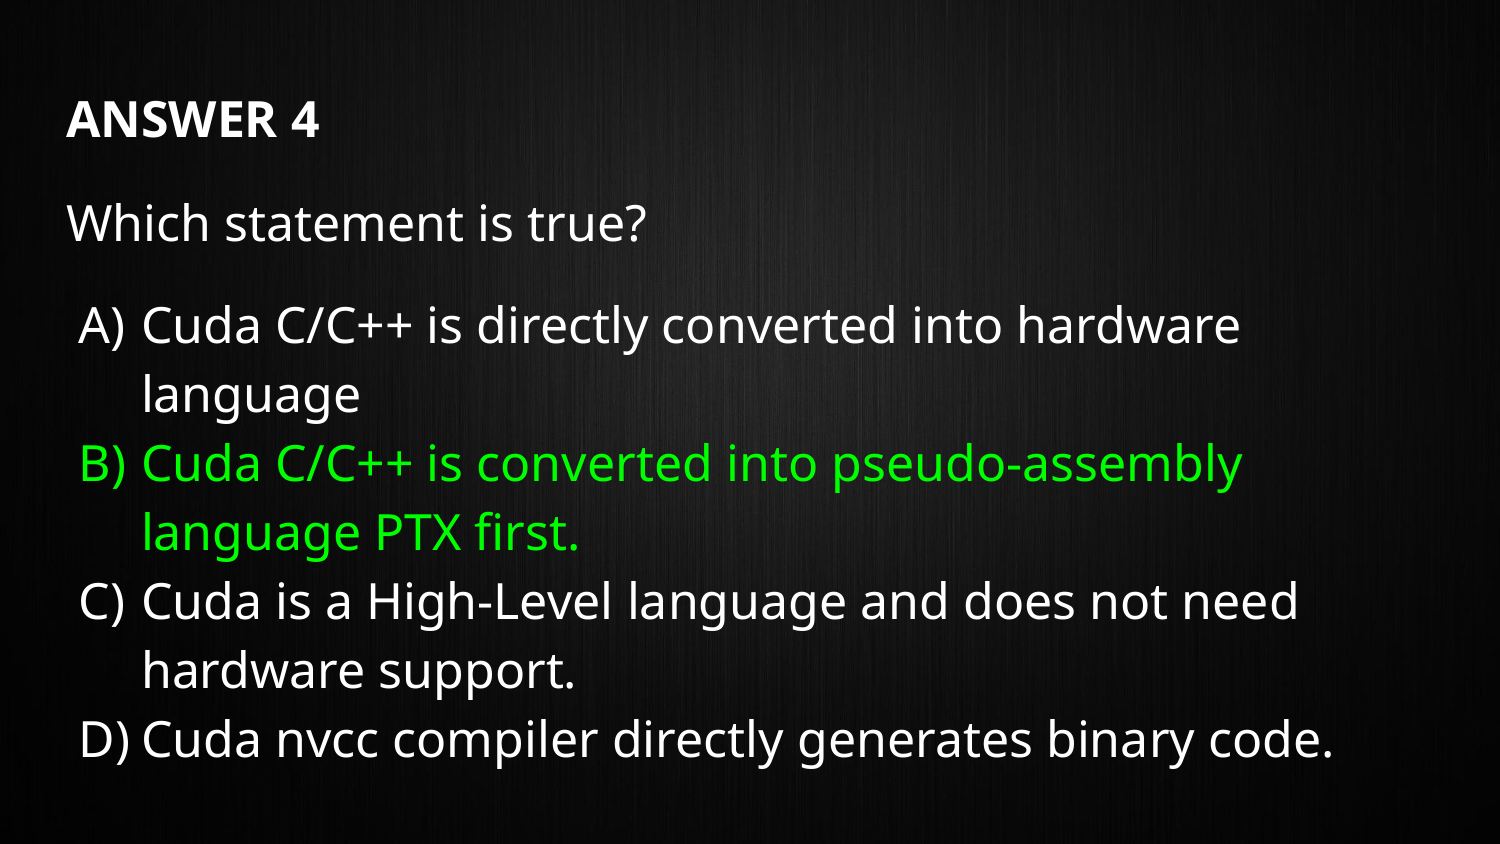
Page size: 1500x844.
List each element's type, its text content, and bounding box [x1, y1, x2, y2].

title ANSWER 4 [51, 72, 1449, 166]
list Which statement is true? Cuda C/C++ is directly converted into hardware language Cuda C/C++ is converted into pseudo-assembly language PTX first. Cuda is a High-Level language and does not need hardware support. Cuda nvcc compiler directly generates binary code. [51, 166, 1449, 809]
picture [0, 0, 1500, 844]
